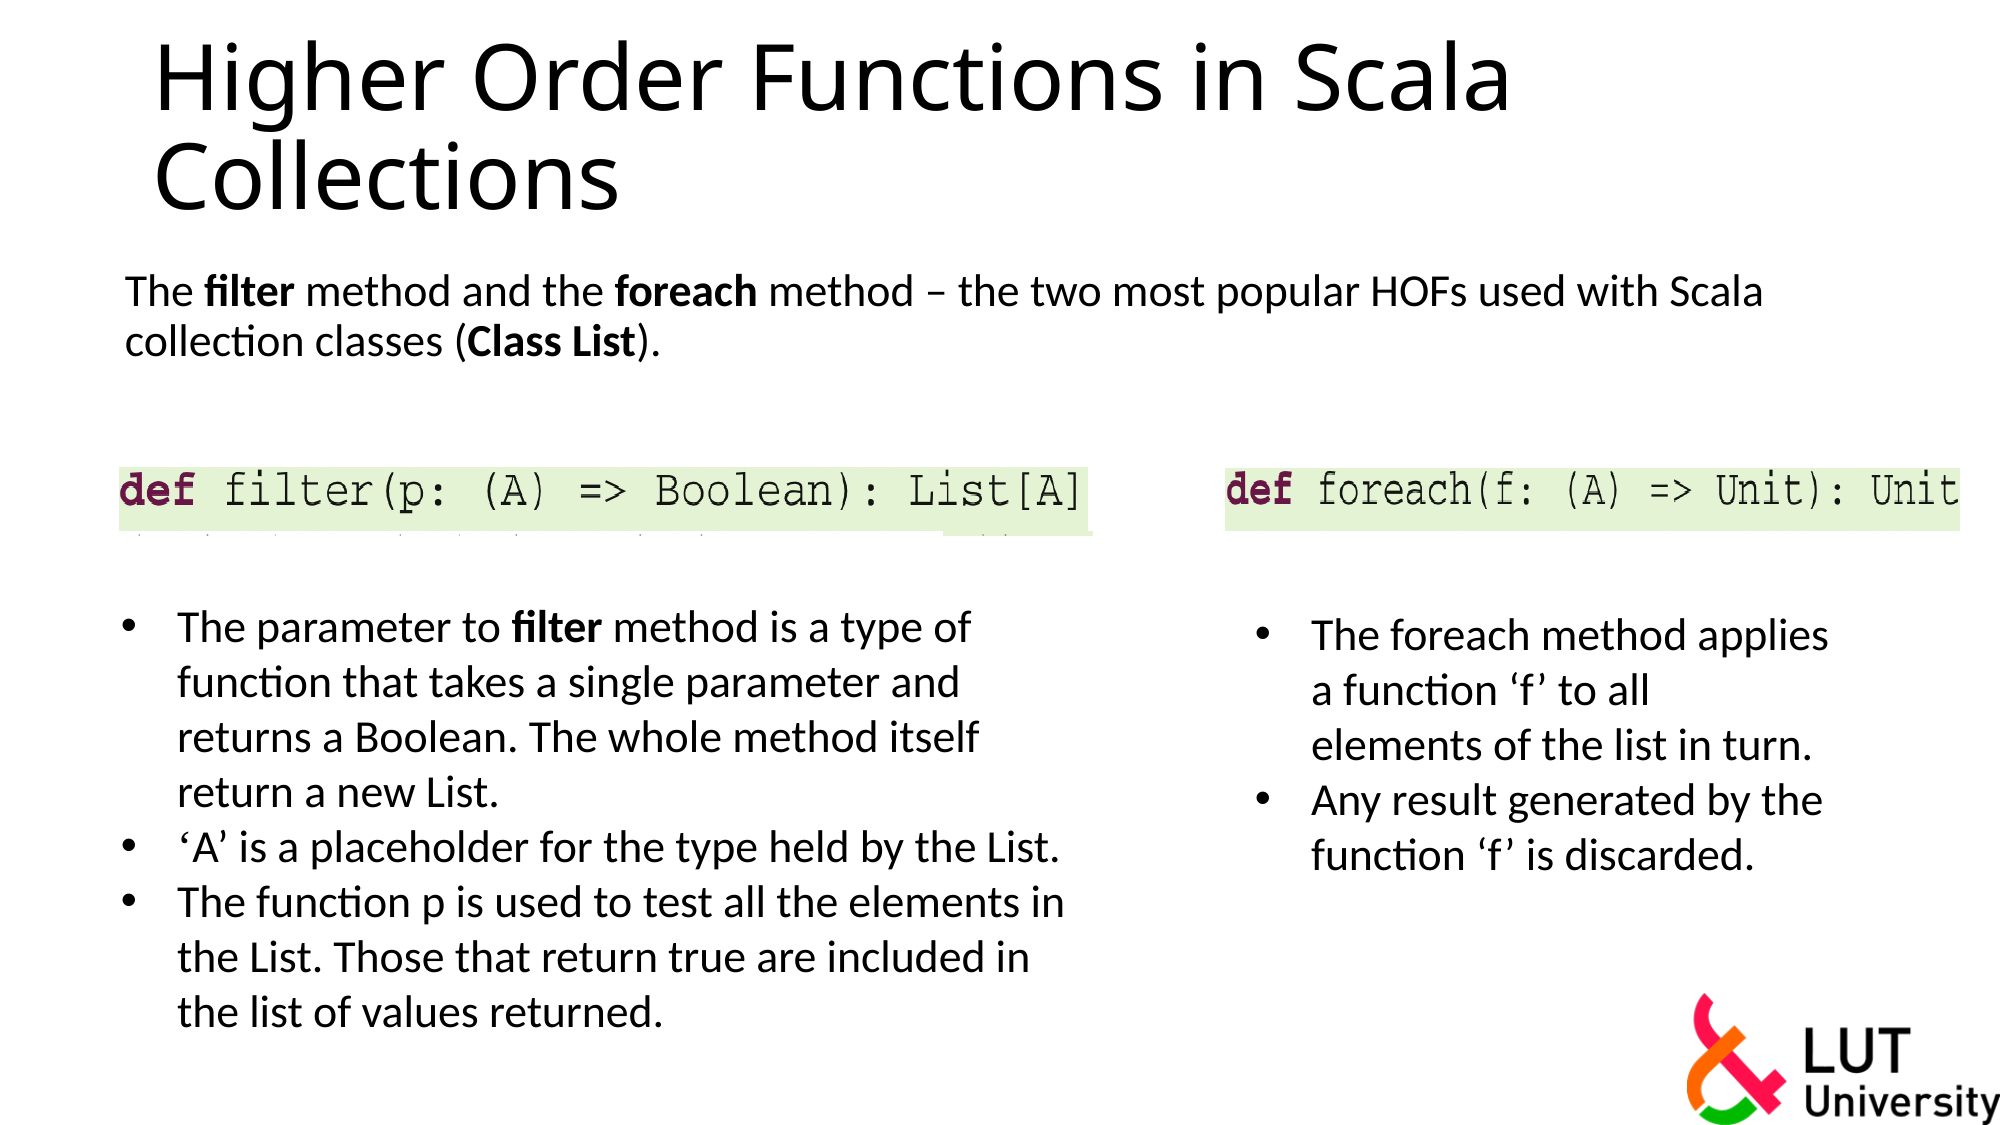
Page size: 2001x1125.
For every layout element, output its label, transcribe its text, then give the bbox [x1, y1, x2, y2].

text_box [158, 398, 1188, 940]
picture [117, 456, 1093, 536]
title Higher Order Functions in Scala Collections [137, 21, 1870, 240]
picture [1223, 457, 1963, 538]
list The filter method and the foreach method – the two most popular HOFs used with Scala collection classes (Class List). [109, 259, 1842, 398]
picture [1687, 993, 2000, 1125]
text_box The foreach method applies a function ‘f’ to all elements of the list in turn. Any result generated by the function ‘f’ is discarded. [1240, 597, 1846, 888]
text_box The parameter to filter method is a type of function that takes a single parameter and returns a Boolean. The whole method itself return a new List. ‘A’ is a placeholder for the type held by the List. The function p is used to test all the elements in the List. Those that return true are included in the list of values returned. [106, 589, 1115, 1045]
